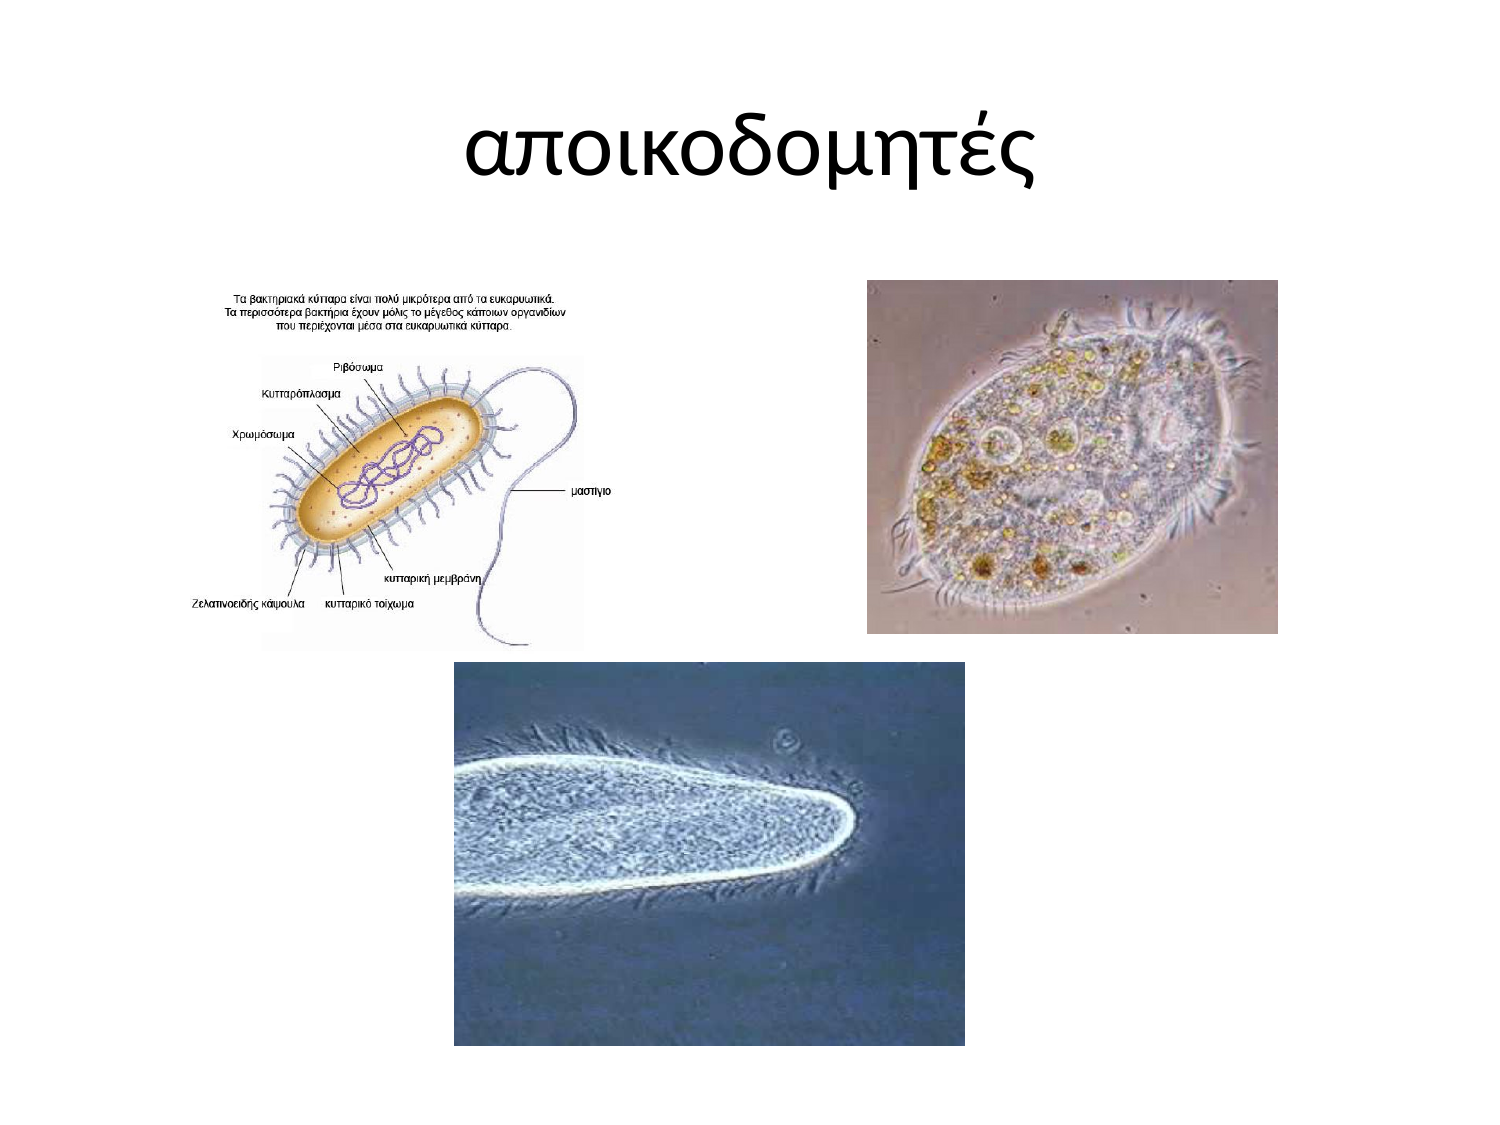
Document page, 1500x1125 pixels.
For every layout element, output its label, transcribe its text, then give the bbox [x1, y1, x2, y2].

picture [454, 662, 965, 1046]
title αποικοδομητές [75, 45, 1425, 233]
picture [182, 274, 616, 654]
picture [866, 279, 1279, 634]
